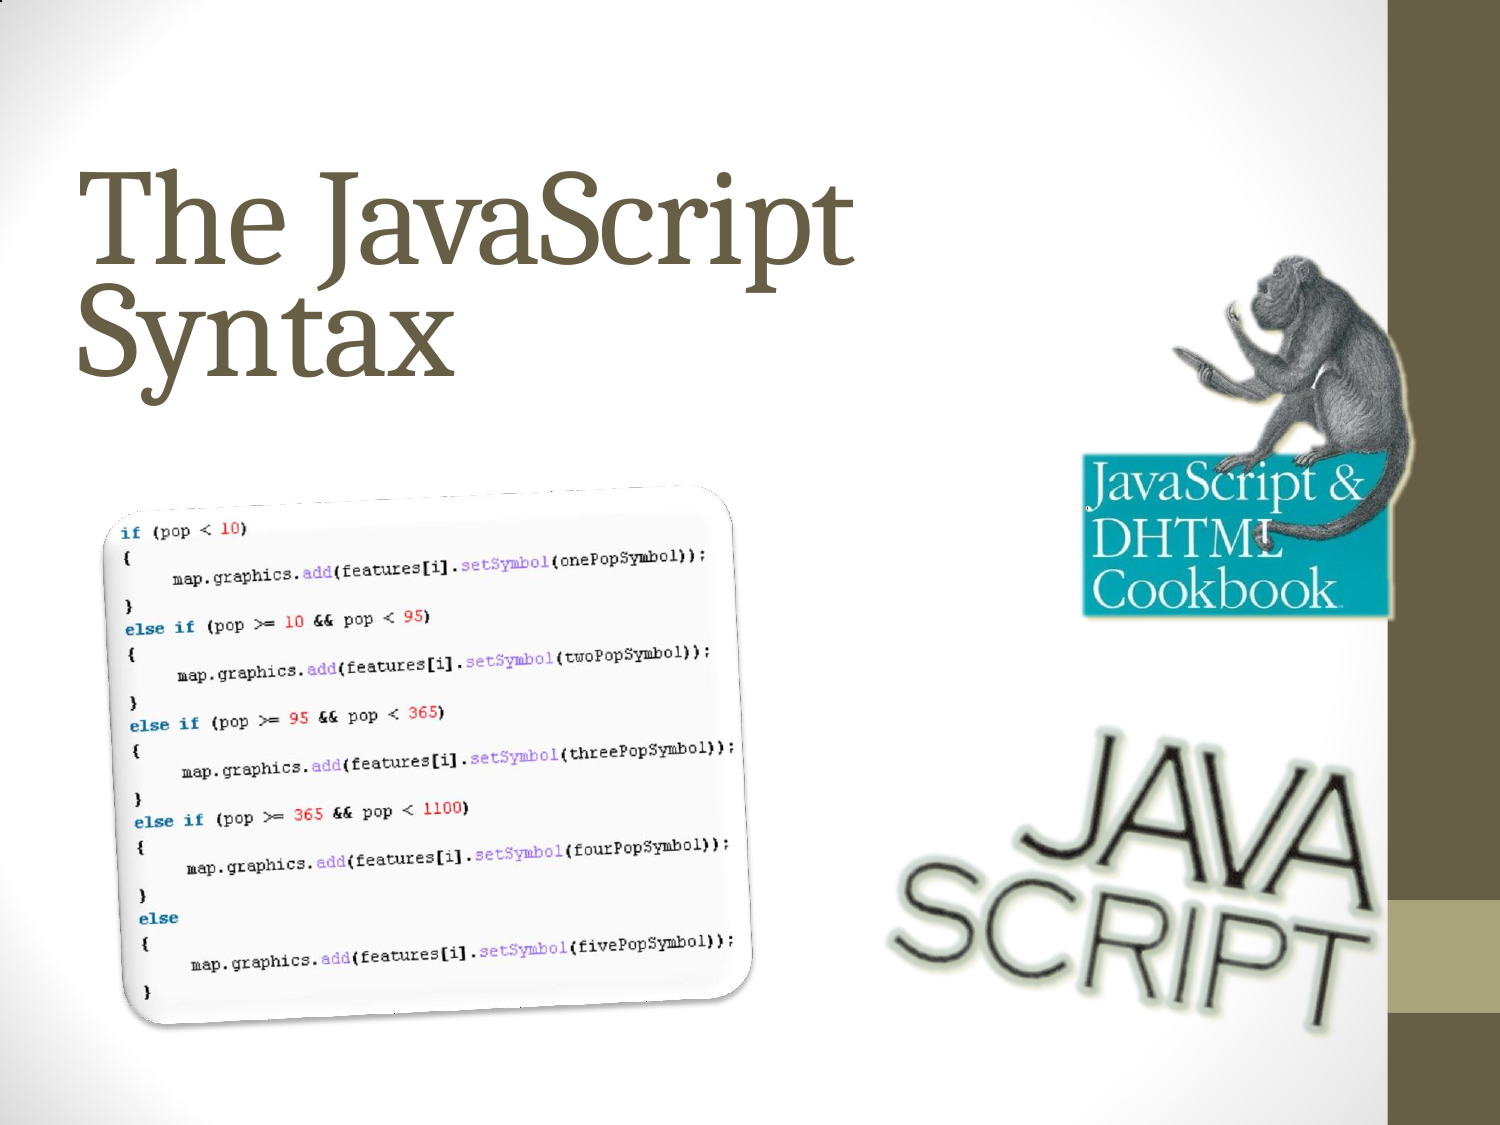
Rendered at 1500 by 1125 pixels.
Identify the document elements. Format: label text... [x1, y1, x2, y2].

picture [0, 0, 1387, 1125]
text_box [1073, 249, 1420, 635]
text_box Syntax [75, 237, 462, 405]
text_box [874, 689, 1416, 1053]
text_box The JavaScript [75, 124, 896, 292]
